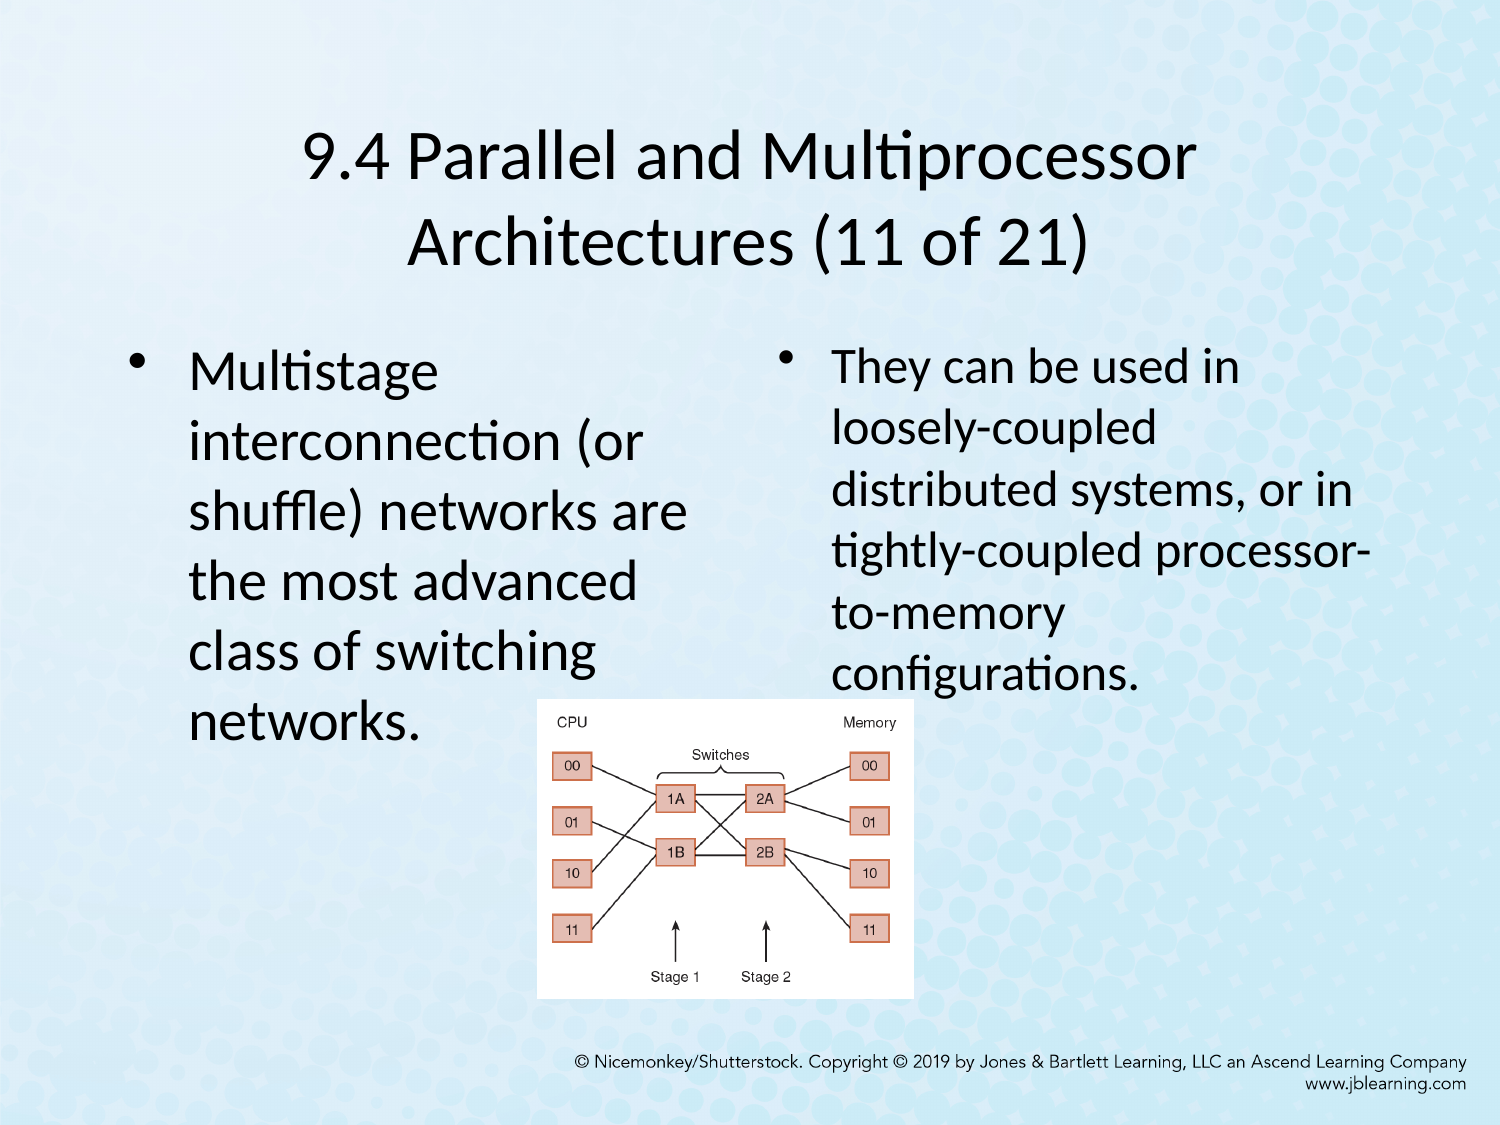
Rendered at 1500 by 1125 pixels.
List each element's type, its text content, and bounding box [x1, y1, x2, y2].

list They can be used in loosely-coupled distributed systems, or in tightly-coupled processor-to-memory configurations. [762, 324, 1388, 713]
picture [0, 0, 1500, 1125]
title 9.4 Parallel and Multiprocessor Architectures (11 of 21) [112, 99, 1388, 288]
list Multistage interconnection (or shuffle) networks are the most advanced class of switching networks. [112, 324, 738, 1000]
